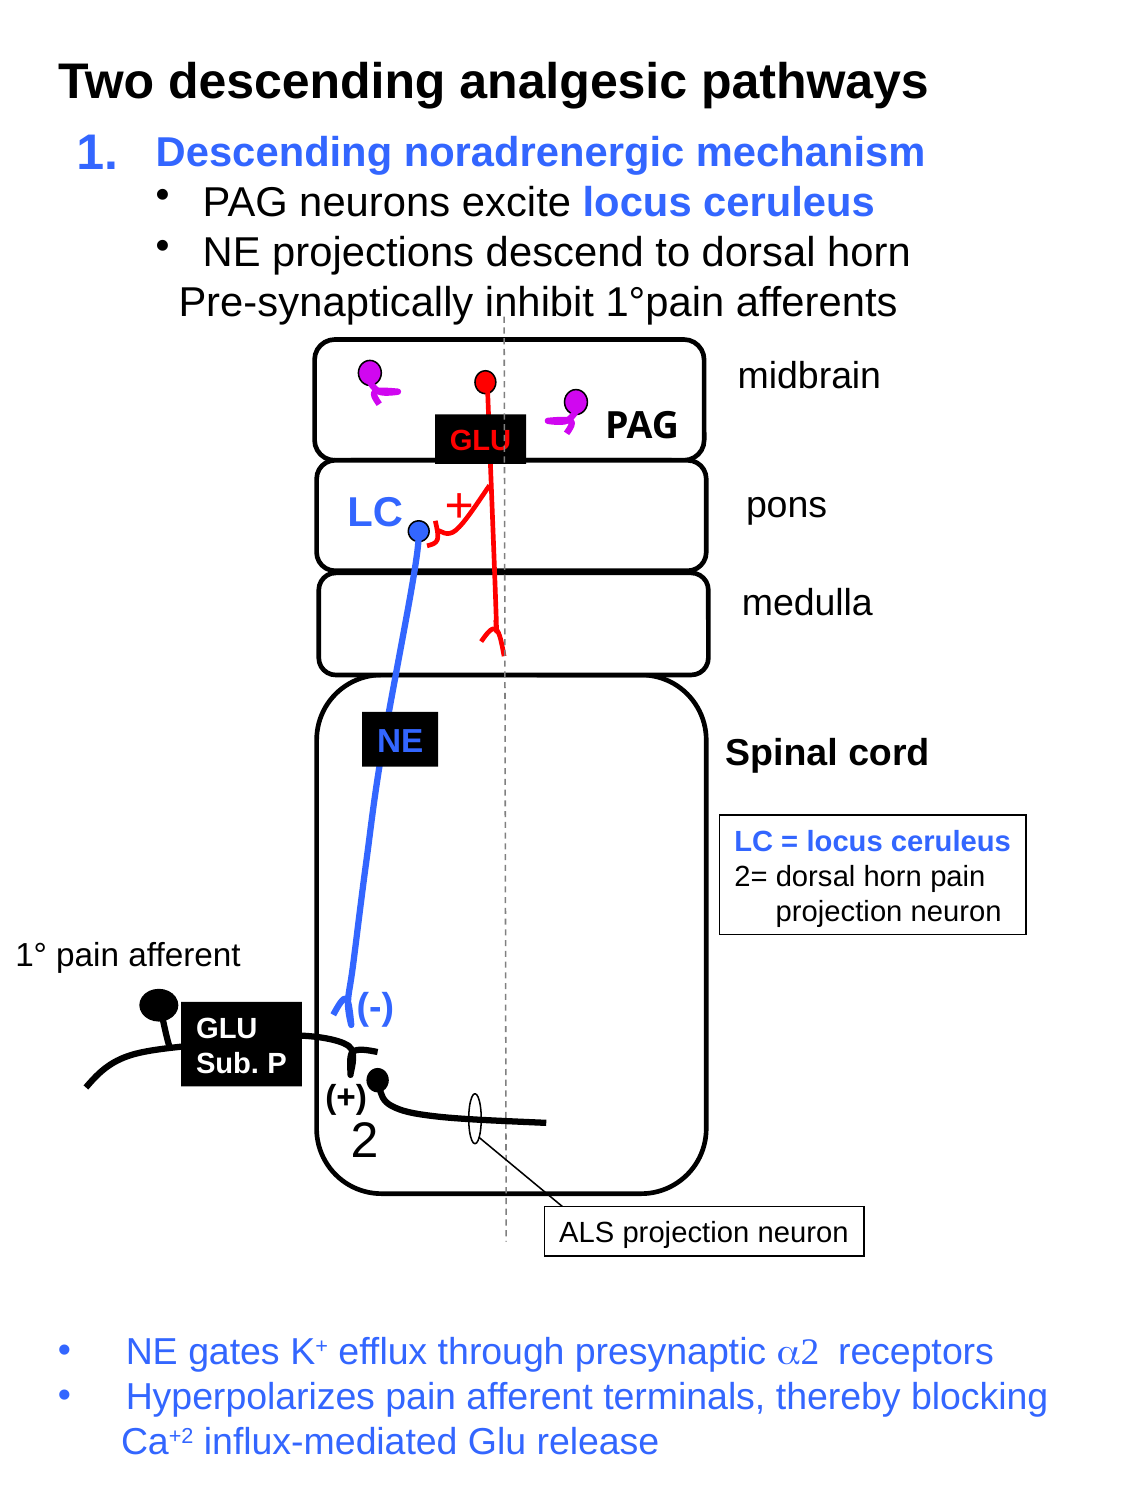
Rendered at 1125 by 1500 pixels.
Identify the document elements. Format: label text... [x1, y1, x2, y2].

text_box [845, 854, 876, 930]
text_box LC = locus ceruleus 2= dorsal horn pain projection neuron [719, 814, 1027, 935]
text_box [437, 485, 490, 534]
text_box (-) [341, 974, 410, 1035]
text_box + [438, 488, 489, 540]
text_box [419, 520, 429, 542]
text_box + [429, 464, 489, 536]
text_box PAG [590, 393, 695, 454]
text_box Two descending analgesic pathways [43, 41, 1096, 117]
text_box midbrain [712, 343, 1007, 494]
text_box [140, 989, 178, 1021]
text_box [474, 370, 496, 394]
text_box medulla [716, 570, 1011, 721]
text_box [415, 487, 493, 571]
text_box GLU [435, 414, 527, 464]
text_box 1. [61, 111, 147, 187]
text_box [382, 1087, 469, 1120]
text_box [491, 460, 707, 571]
text_box [468, 1093, 482, 1144]
text_box 1° pain afferent [0, 926, 256, 981]
text_box [427, 520, 438, 546]
text_box NE [362, 711, 439, 767]
text_box [318, 572, 411, 675]
text_box [382, 1069, 389, 1088]
text_box ALS projection neuron [544, 1206, 864, 1257]
text_box 2 [335, 1100, 394, 1175]
text_box [841, 862, 872, 938]
text_box [316, 675, 707, 1194]
text_box [481, 1108, 547, 1123]
text_box [314, 339, 705, 460]
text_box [546, 389, 588, 434]
text_box Descending noradrenergic mechanism PAG neurons excite locus ceruleus NE projections descend to dorsal horn Pre-synaptically inhibit 1°pain afferents [140, 117, 941, 333]
text_box [396, 572, 709, 675]
text_box [302, 1035, 378, 1068]
text_box [481, 628, 504, 657]
text_box [85, 1046, 181, 1088]
text_box GLU Sub. P [181, 1001, 302, 1087]
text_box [358, 360, 400, 405]
text_box LC [332, 477, 419, 543]
text_box pons [720, 472, 1015, 623]
text_box (+) [310, 1068, 382, 1123]
text_box Spinal cord [710, 720, 1005, 871]
text_box NE gates K+ efflux through presynaptic receptors Hyperpolarizes pain afferent terminals, thereby blocking Ca+2 influx-mediated Glu release [43, 1319, 1125, 1470]
text_box [316, 460, 435, 571]
text_box [333, 767, 380, 1015]
text_box [387, 543, 419, 711]
